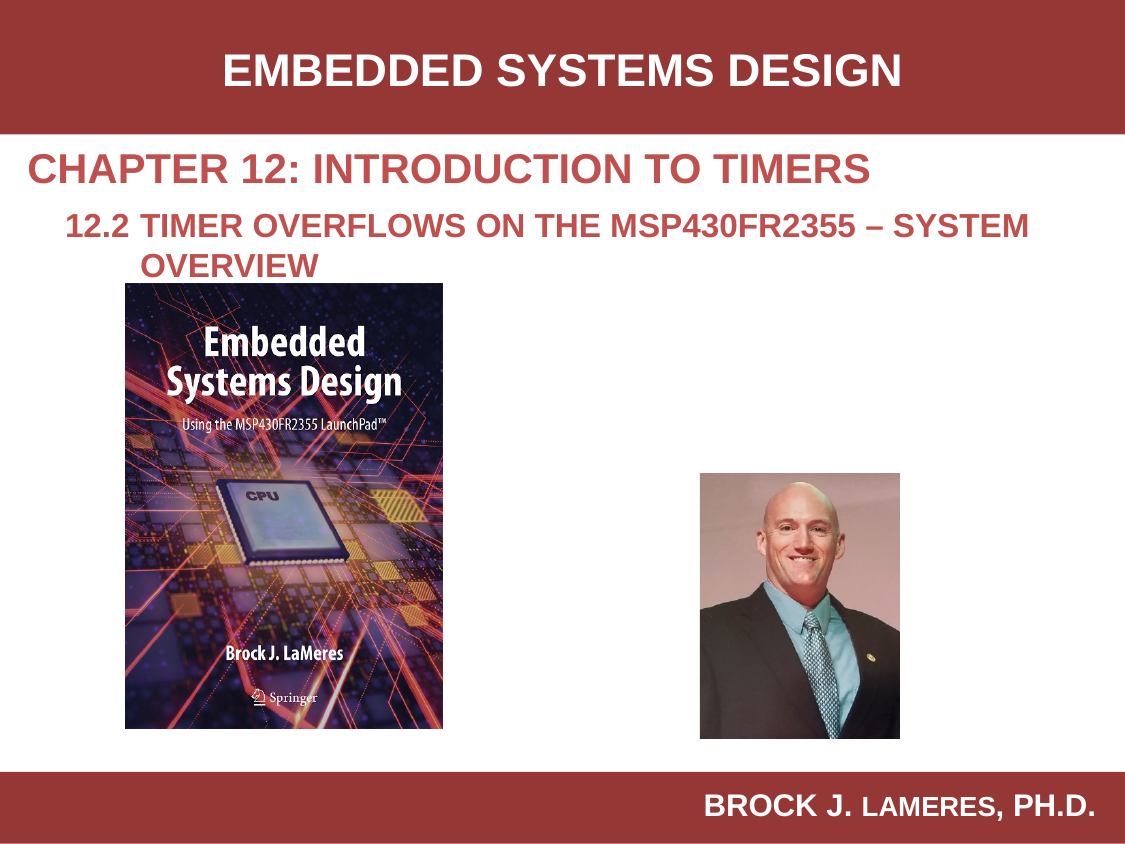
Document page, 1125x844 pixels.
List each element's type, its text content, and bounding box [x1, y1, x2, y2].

text_box Chapter 12: Introduction to Timers [12, 136, 1100, 200]
title Embedded Systems Design [0, 1, 1125, 135]
text_box [0, 770, 1125, 844]
picture [699, 473, 901, 739]
text_box 12.2 Timer Overflows on the MSP430FR2355 – System Overview [49, 196, 1113, 252]
subtitle Brock J. LaMeres, Ph.D. [687, 777, 1113, 832]
picture [124, 283, 444, 729]
